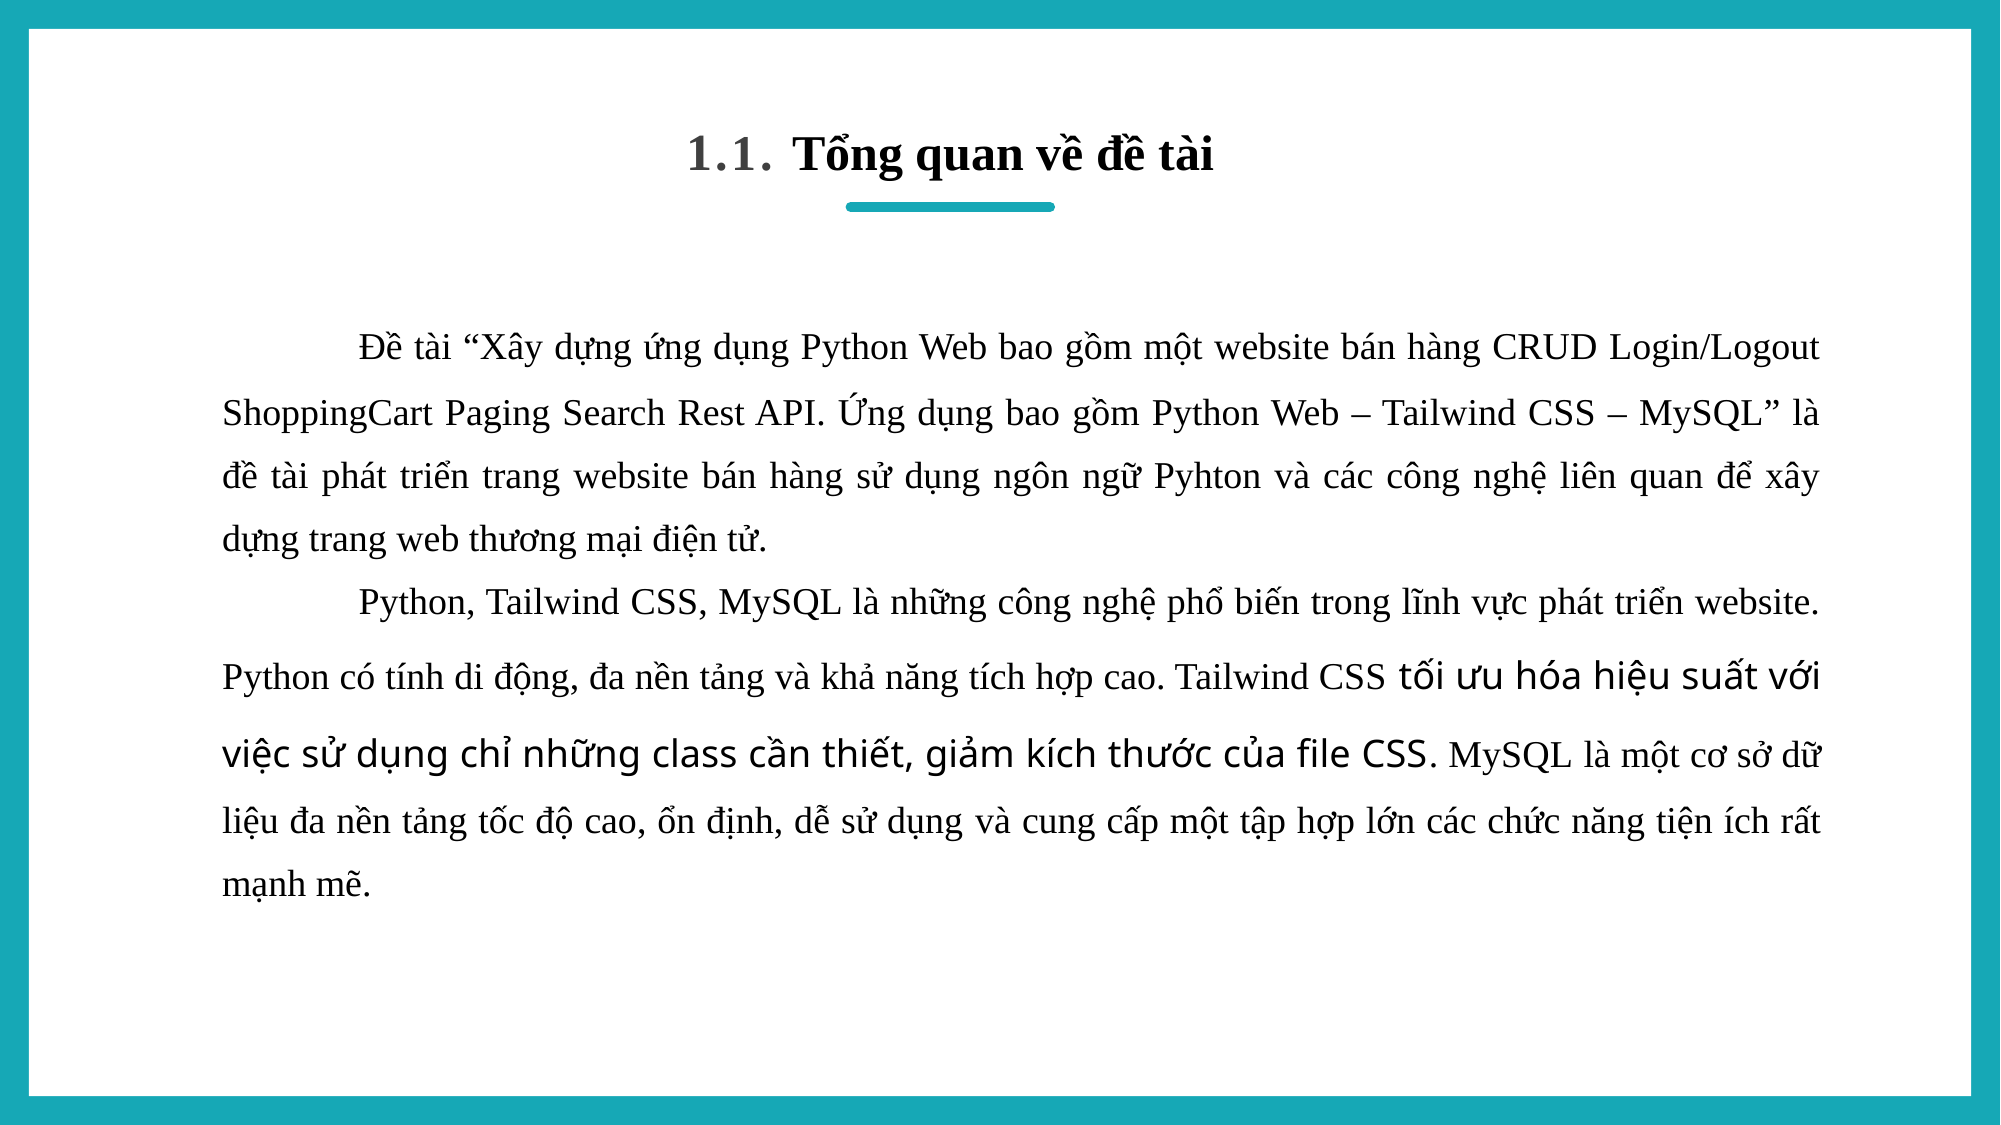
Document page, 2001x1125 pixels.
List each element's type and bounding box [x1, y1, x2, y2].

text_box [566, 116, 1335, 207]
text_box [207, 285, 1837, 914]
